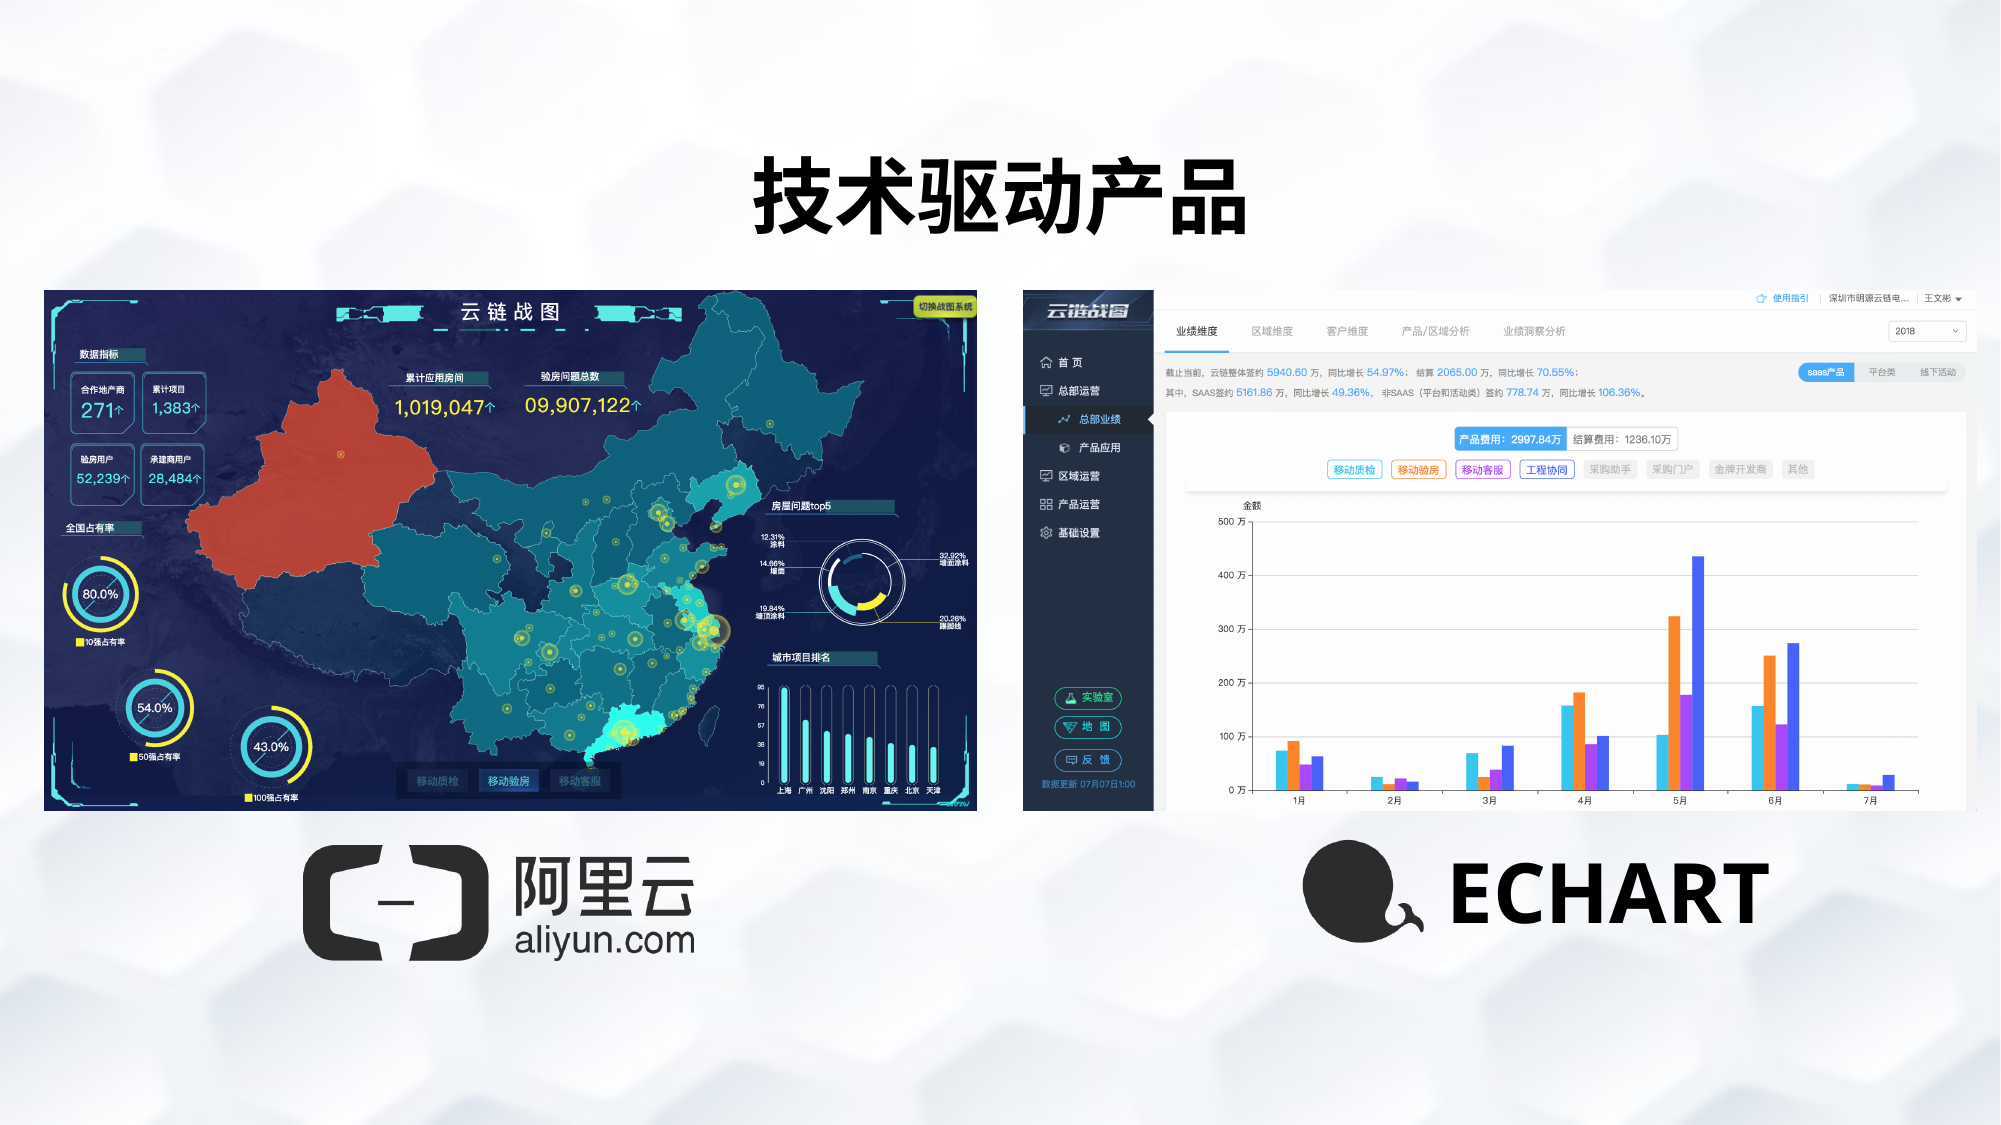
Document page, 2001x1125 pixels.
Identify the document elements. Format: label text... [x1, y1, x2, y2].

text_box 技术驱动产品 [731, 134, 1271, 255]
picture [0, 0, 2001, 1125]
text_box ECHART [1438, 833, 2001, 948]
